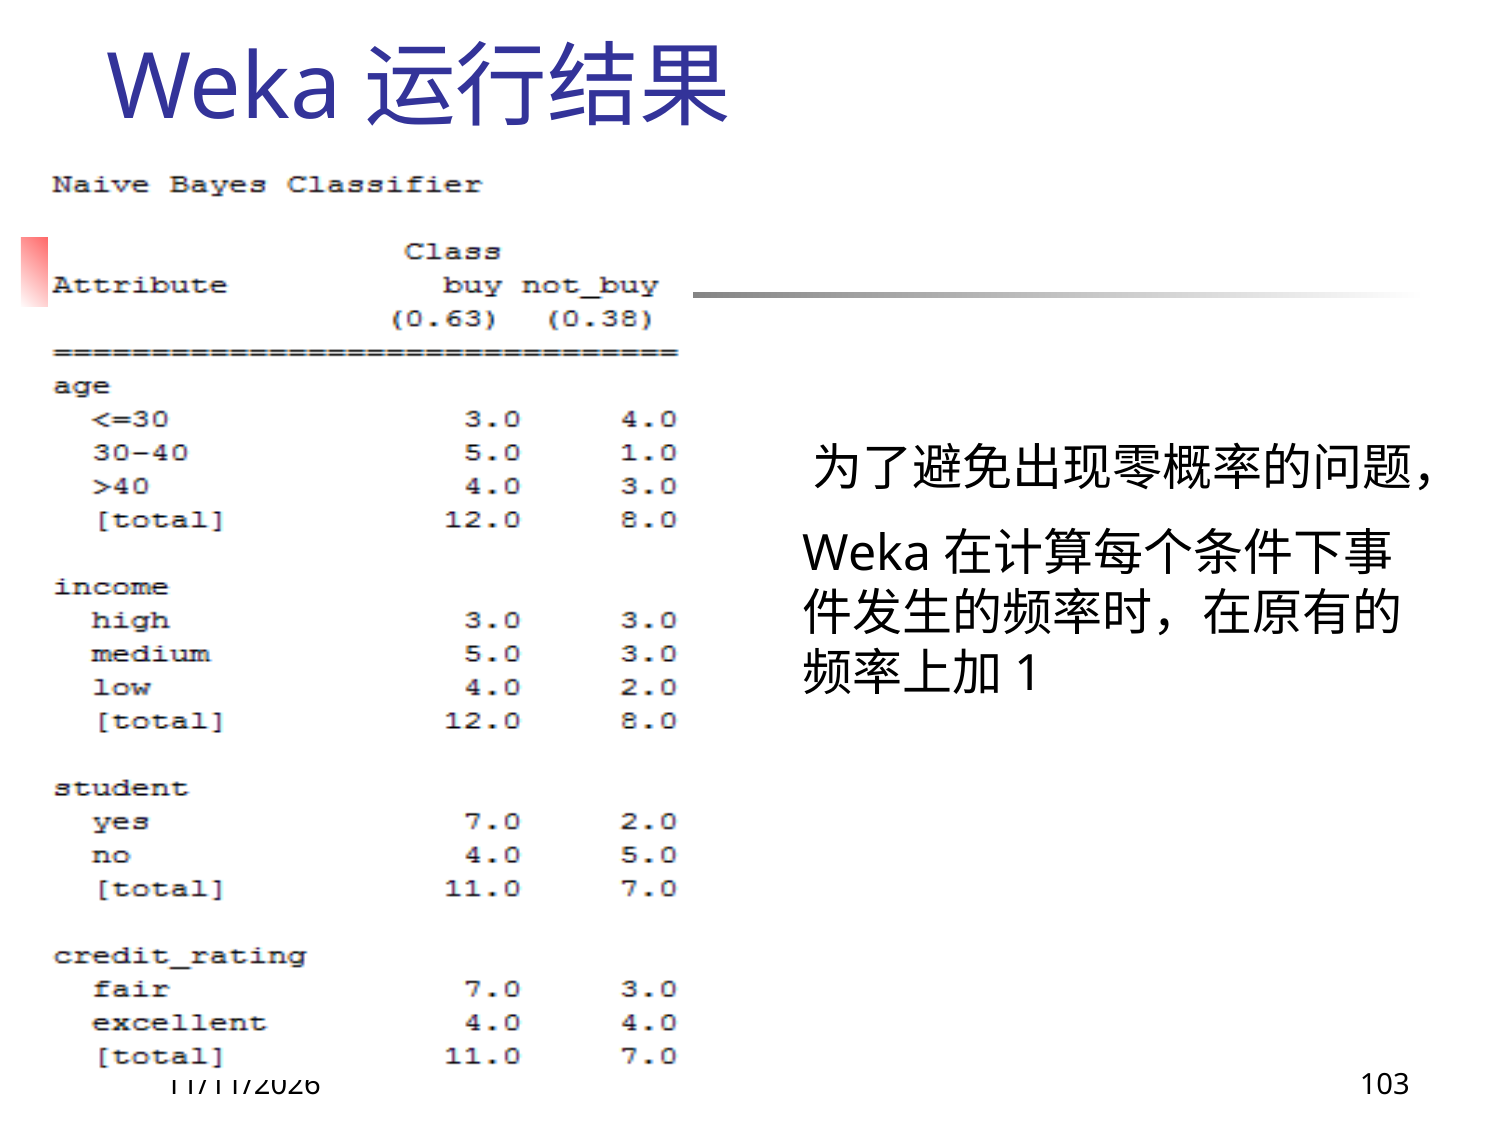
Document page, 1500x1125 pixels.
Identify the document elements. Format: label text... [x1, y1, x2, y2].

title Weka运行结果 [91, 0, 1370, 145]
slide_number 103 [1112, 1037, 1426, 1113]
picture [48, 161, 693, 1080]
text_box 为了避免出现零概率的问题， Weka在计算每个条件下事件发生的频率时，在原有的频率上加1 [788, 427, 1437, 708]
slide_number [149, 1087, 463, 1113]
